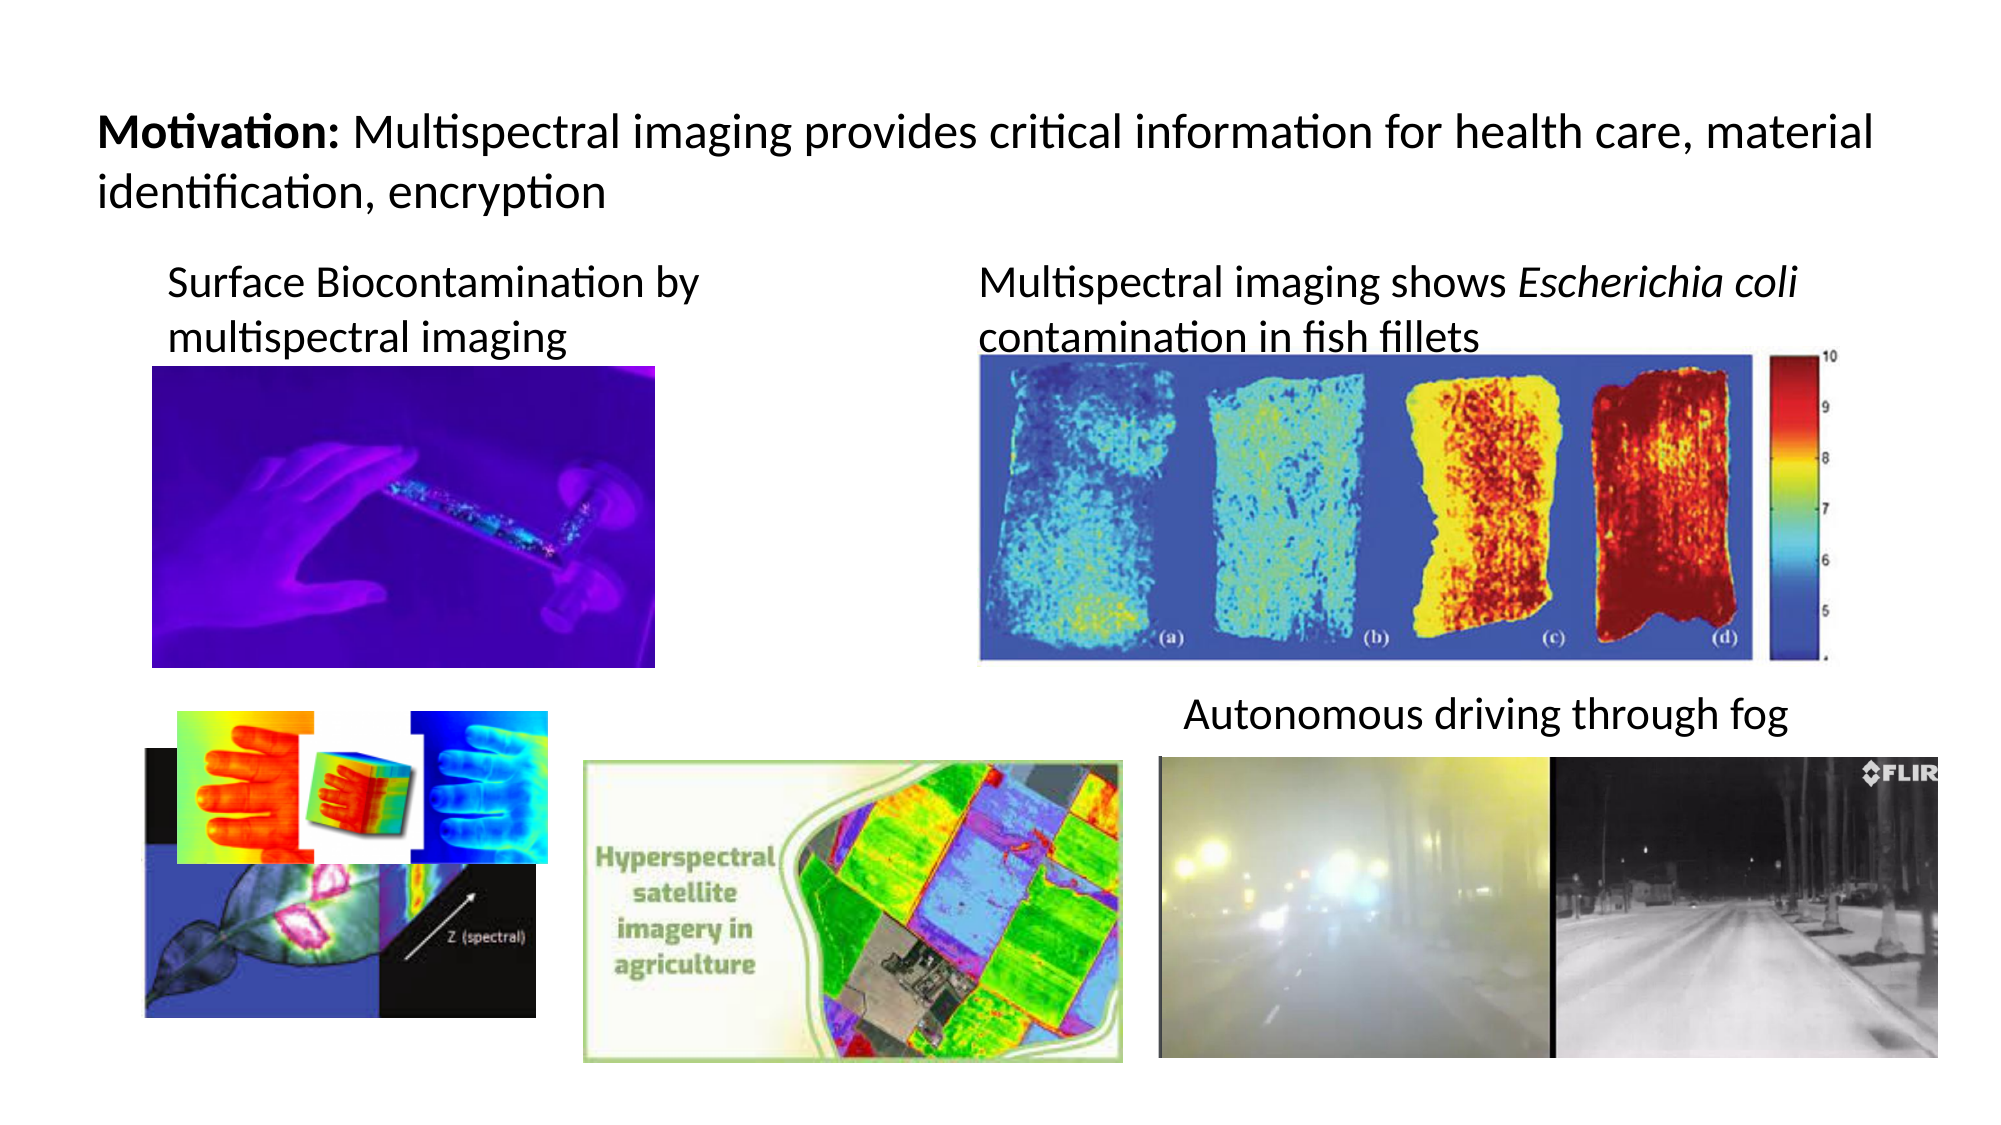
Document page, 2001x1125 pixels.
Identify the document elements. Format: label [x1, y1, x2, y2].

picture [583, 760, 1123, 1063]
text_box [82, 90, 2000, 1018]
picture [1158, 756, 1938, 1058]
